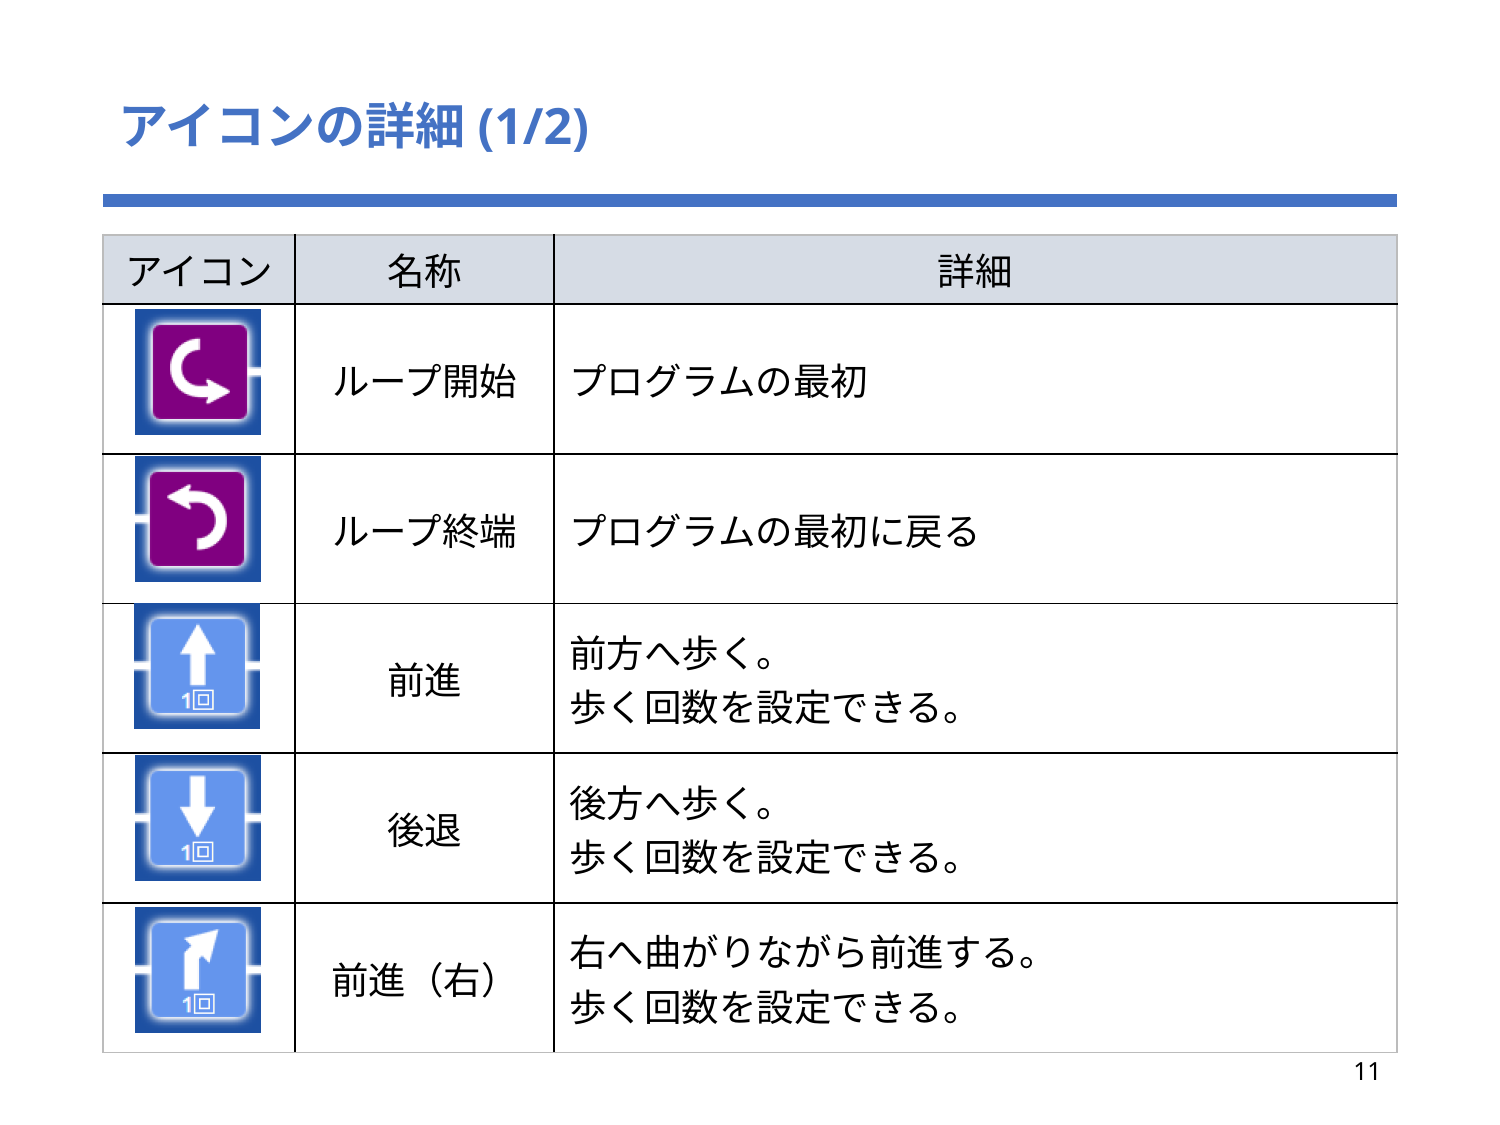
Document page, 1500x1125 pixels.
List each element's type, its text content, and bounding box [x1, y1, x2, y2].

title アイコンの詳細(1/2) [103, 70, 1397, 187]
picture [135, 456, 261, 582]
slide_number 11 [1059, 1053, 1397, 1103]
picture [135, 907, 261, 1034]
table_cell 右へ曲がりながら前進する。 歩く回数を設定できる。 [555, 904, 1396, 1052]
table_cell [104, 754, 294, 902]
table_cell [104, 904, 294, 1052]
picture [135, 755, 261, 881]
table_cell [104, 604, 294, 752]
table_header 詳細 [555, 236, 1396, 303]
table_cell プログラムの最初 [555, 305, 1396, 453]
table_header アイコン [104, 236, 294, 303]
table_cell ループ終端 [296, 455, 553, 603]
table_header 名称 [296, 236, 553, 303]
table_cell [104, 455, 294, 603]
table_cell 前進（右） [296, 904, 553, 1052]
picture [134, 603, 260, 729]
table_cell ループ開始 [296, 305, 553, 453]
table_cell 後方へ歩く。 歩く回数を設定できる。 [555, 754, 1396, 902]
table_cell 前方へ歩く。 歩く回数を設定できる。 [555, 604, 1396, 752]
table_cell プログラムの最初に戻る [555, 455, 1396, 603]
table_cell 後退 [296, 754, 553, 902]
table_cell [104, 305, 294, 453]
table_cell 前進 [296, 604, 553, 752]
picture [135, 309, 261, 435]
